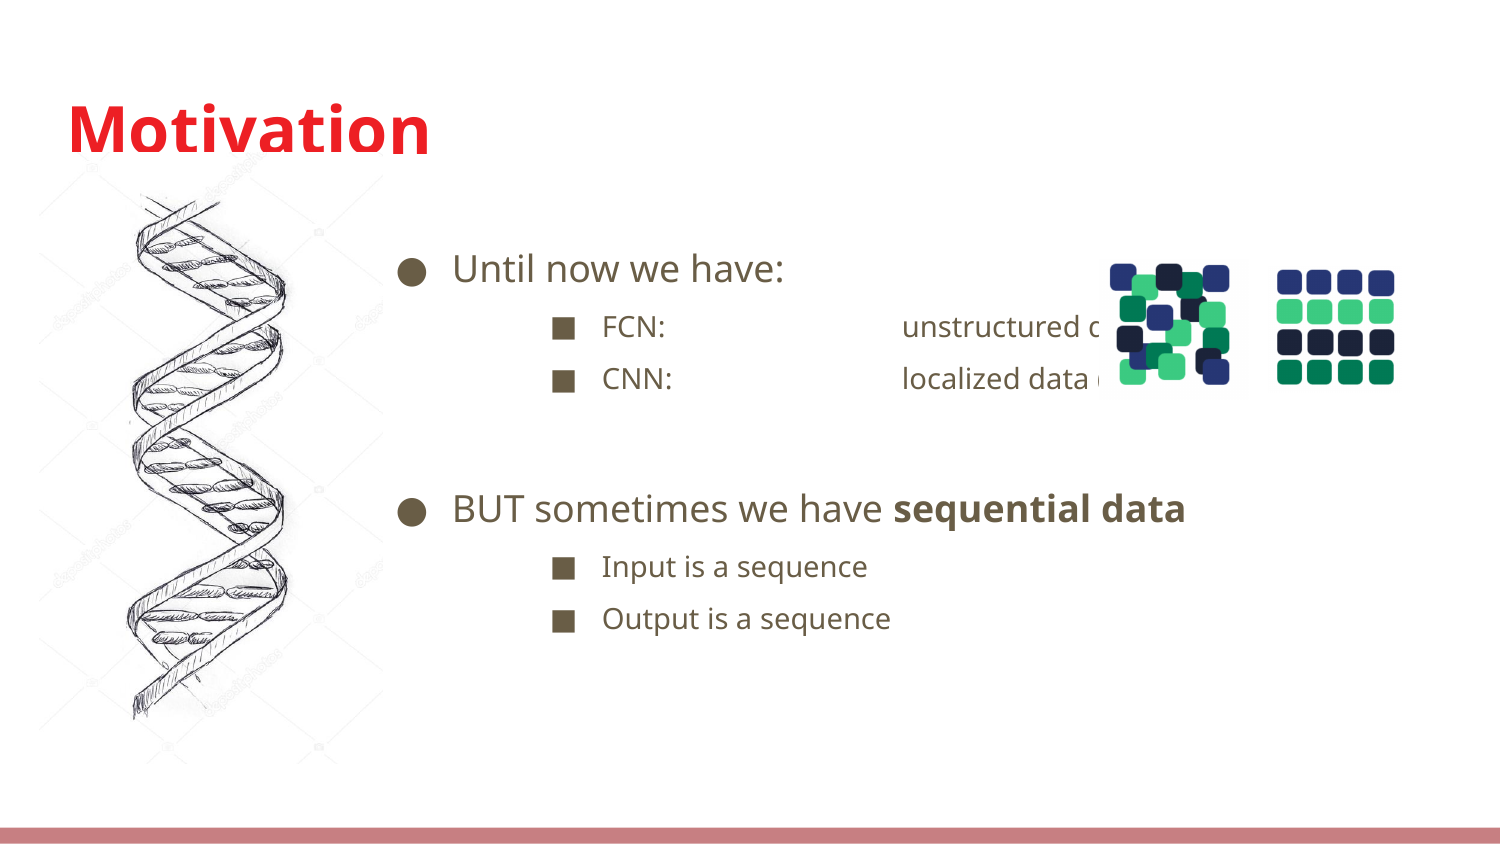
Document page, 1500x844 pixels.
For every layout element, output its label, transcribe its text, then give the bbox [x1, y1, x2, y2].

list Until now we have: FCN: unstructured data (left) CNN: localized data (right) BUT sometimes we have sequential data Input is a sequence Output is a sequence [387, 207, 1500, 750]
picture [38, 151, 384, 764]
title Motivation [51, 72, 1449, 189]
picture [1099, 259, 1249, 400]
picture [1268, 266, 1402, 393]
